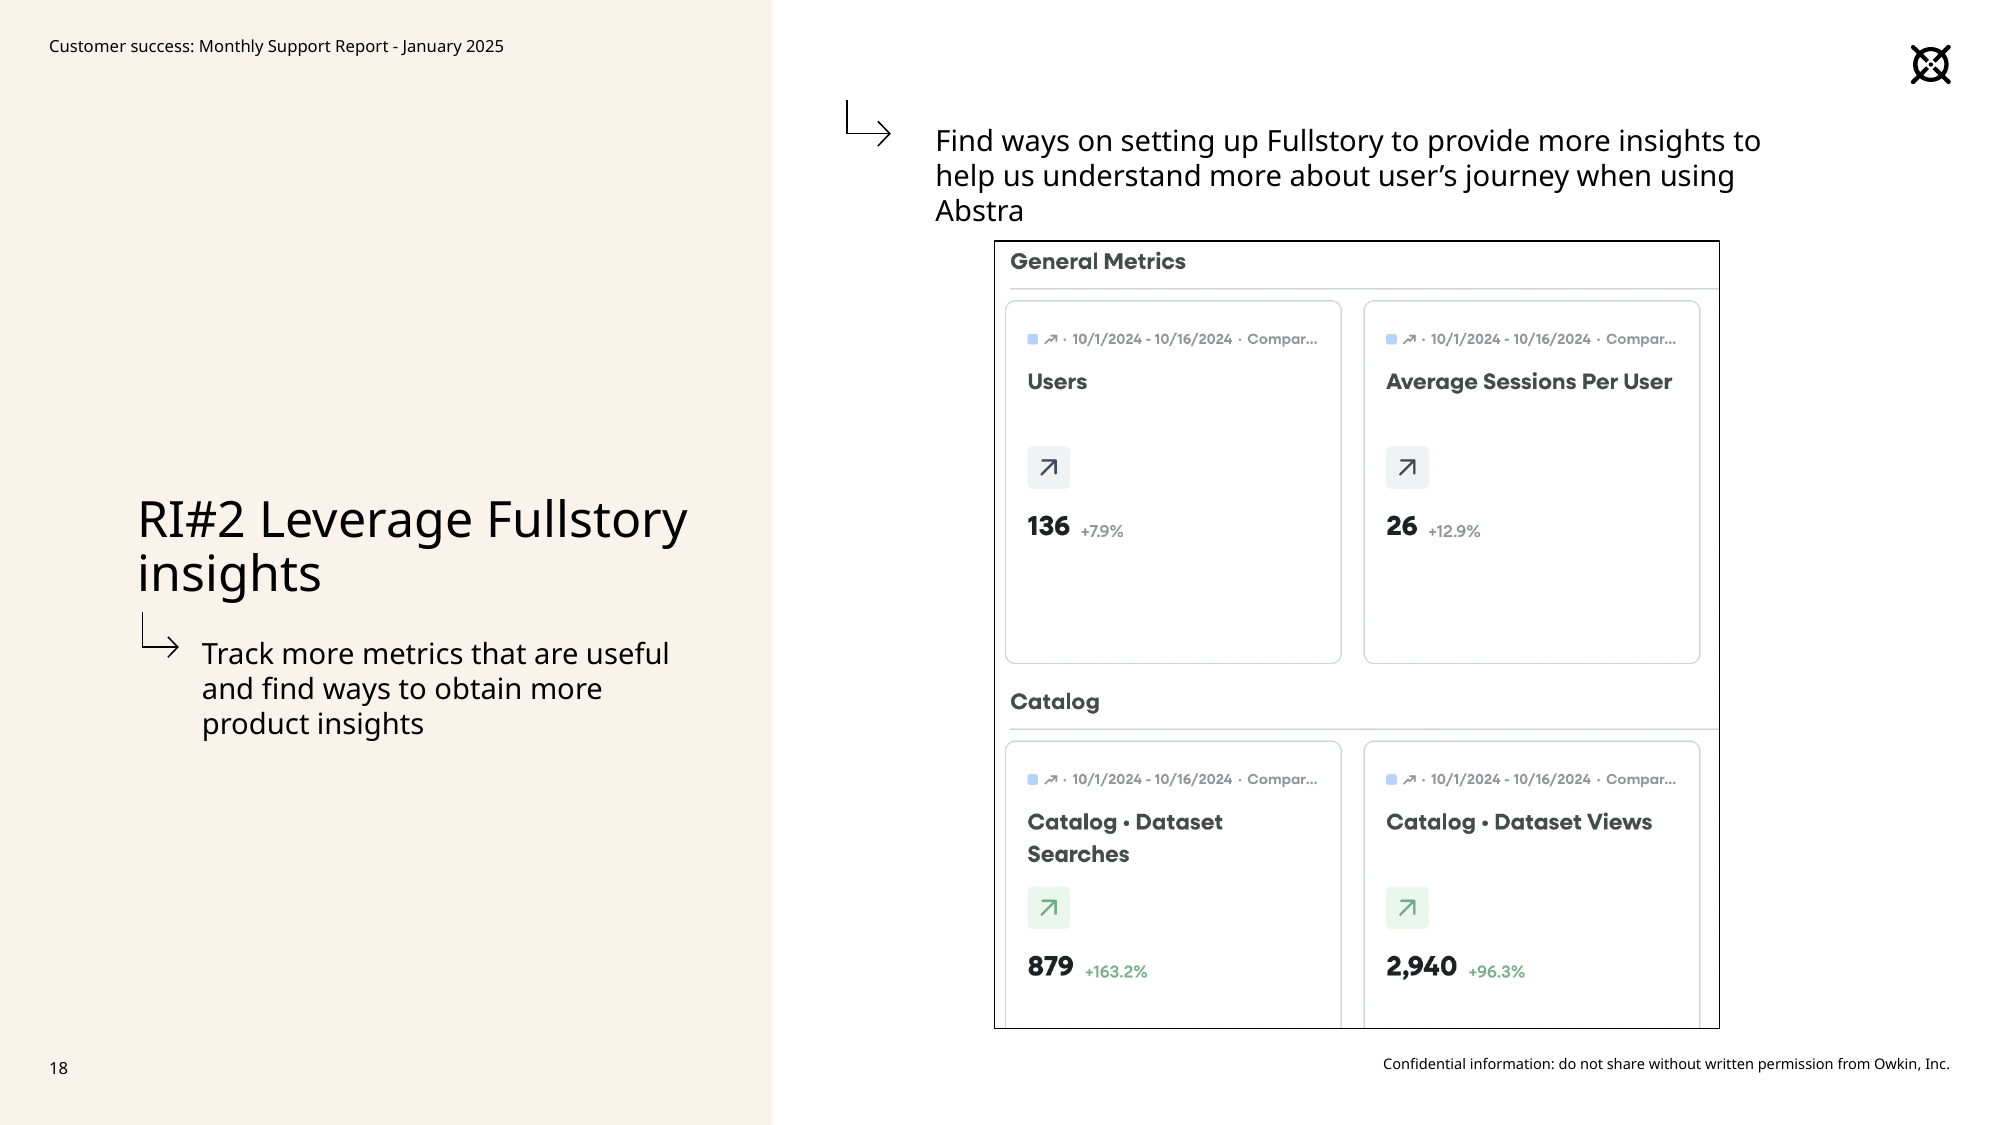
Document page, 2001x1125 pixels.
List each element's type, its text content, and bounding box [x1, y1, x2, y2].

title RI#2 Leverage Fullstory insights [137, 328, 704, 602]
list Find ways on setting up Fullstory to provide more insights to help us understand more about user’s journey when using Abstra [935, 122, 1779, 222]
subtitle Track more metrics that are useful and find ways to obtain more product insights [201, 635, 704, 815]
slide_number 18 [49, 1051, 99, 1087]
subtitle Customer success: Monthly Support Report - January 2025 [49, 38, 773, 74]
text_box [142, 611, 178, 658]
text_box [846, 99, 890, 147]
picture [995, 241, 1720, 1029]
